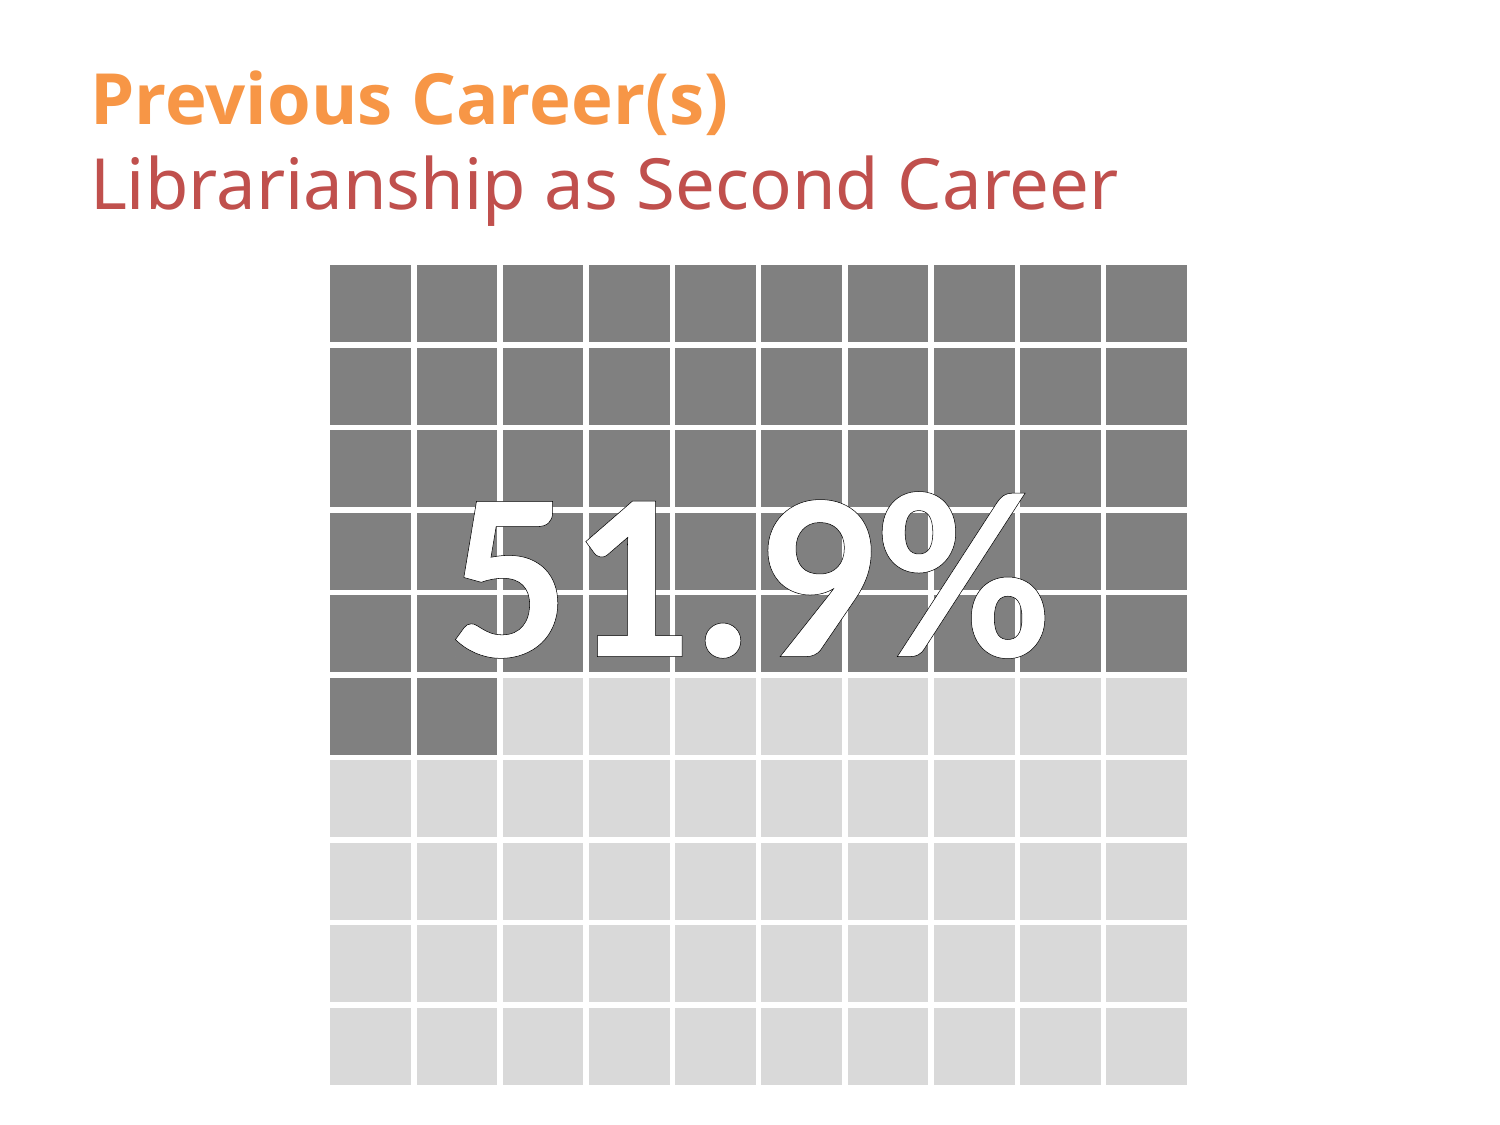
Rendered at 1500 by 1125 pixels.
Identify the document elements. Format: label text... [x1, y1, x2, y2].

table_cell [330, 430, 353, 507]
table_cell [761, 843, 842, 920]
table_cell [1106, 678, 1187, 755]
table_cell [1020, 925, 1101, 1002]
table_cell [1147, 430, 1187, 507]
table_cell [330, 760, 411, 837]
table_header [330, 265, 411, 342]
table_cell [589, 712, 670, 755]
table_cell [417, 925, 497, 1002]
table_cell [761, 760, 842, 837]
table_cell [417, 348, 497, 409]
table_cell [761, 348, 842, 409]
table_cell [503, 1008, 583, 1085]
table_cell [503, 712, 583, 755]
table_cell [1106, 1008, 1187, 1085]
table_cell [589, 760, 670, 837]
table_cell [848, 1008, 928, 1085]
table_cell [503, 348, 583, 409]
table_cell [1020, 1008, 1101, 1085]
table_cell [848, 925, 928, 1002]
title Previous Career(s) Librarianship as Second Career [75, 45, 1425, 233]
table_cell [589, 925, 670, 1002]
table_cell [1106, 843, 1187, 920]
table_header [417, 265, 497, 342]
table_cell [761, 712, 842, 755]
table_cell [675, 348, 756, 409]
table_header [1106, 265, 1187, 342]
table_cell [589, 843, 670, 920]
table_cell [1020, 760, 1101, 837]
table_cell [934, 348, 1015, 409]
table_header [589, 265, 670, 342]
table_cell [1147, 595, 1187, 672]
table_cell [330, 925, 411, 1002]
table_cell [589, 348, 670, 409]
table_cell [934, 760, 1015, 837]
table_cell [675, 1008, 756, 1085]
table_header [934, 265, 1015, 342]
table_cell [848, 348, 928, 409]
table_cell [1020, 348, 1101, 409]
table_cell [417, 712, 497, 755]
table_cell [330, 595, 353, 672]
table_cell [848, 843, 928, 920]
table_cell [503, 760, 583, 837]
table_cell [1147, 513, 1187, 590]
table_header [848, 265, 928, 342]
table_cell [848, 712, 928, 755]
table_cell [330, 348, 411, 425]
table_cell [589, 1008, 670, 1085]
table_cell [417, 843, 497, 920]
table_cell [1106, 348, 1187, 425]
table_cell [934, 925, 1015, 1002]
table_cell [417, 1008, 497, 1085]
table_cell [675, 712, 756, 755]
table_header [1020, 265, 1101, 342]
table_header [675, 265, 756, 342]
table_cell [1020, 843, 1101, 920]
table_cell [330, 1008, 411, 1085]
table_cell [761, 1008, 842, 1085]
table_cell [1020, 712, 1101, 755]
table_cell [675, 925, 756, 1002]
table_cell [1106, 760, 1187, 837]
table_cell [417, 760, 497, 837]
table_cell [503, 843, 583, 920]
table_cell [934, 843, 1015, 920]
table_cell [848, 760, 928, 837]
table_cell [761, 925, 842, 1002]
table_cell [330, 843, 411, 920]
table_cell [503, 925, 583, 1002]
table_cell [675, 843, 756, 920]
table_cell [330, 513, 353, 590]
table_cell [1106, 925, 1187, 1002]
table_cell [675, 760, 756, 837]
table_cell [934, 1008, 1015, 1085]
table_header [761, 265, 842, 342]
table_header [503, 265, 583, 342]
table_cell [934, 712, 1015, 755]
table_cell [330, 678, 411, 755]
text_box 51.9% [353, 409, 1147, 712]
